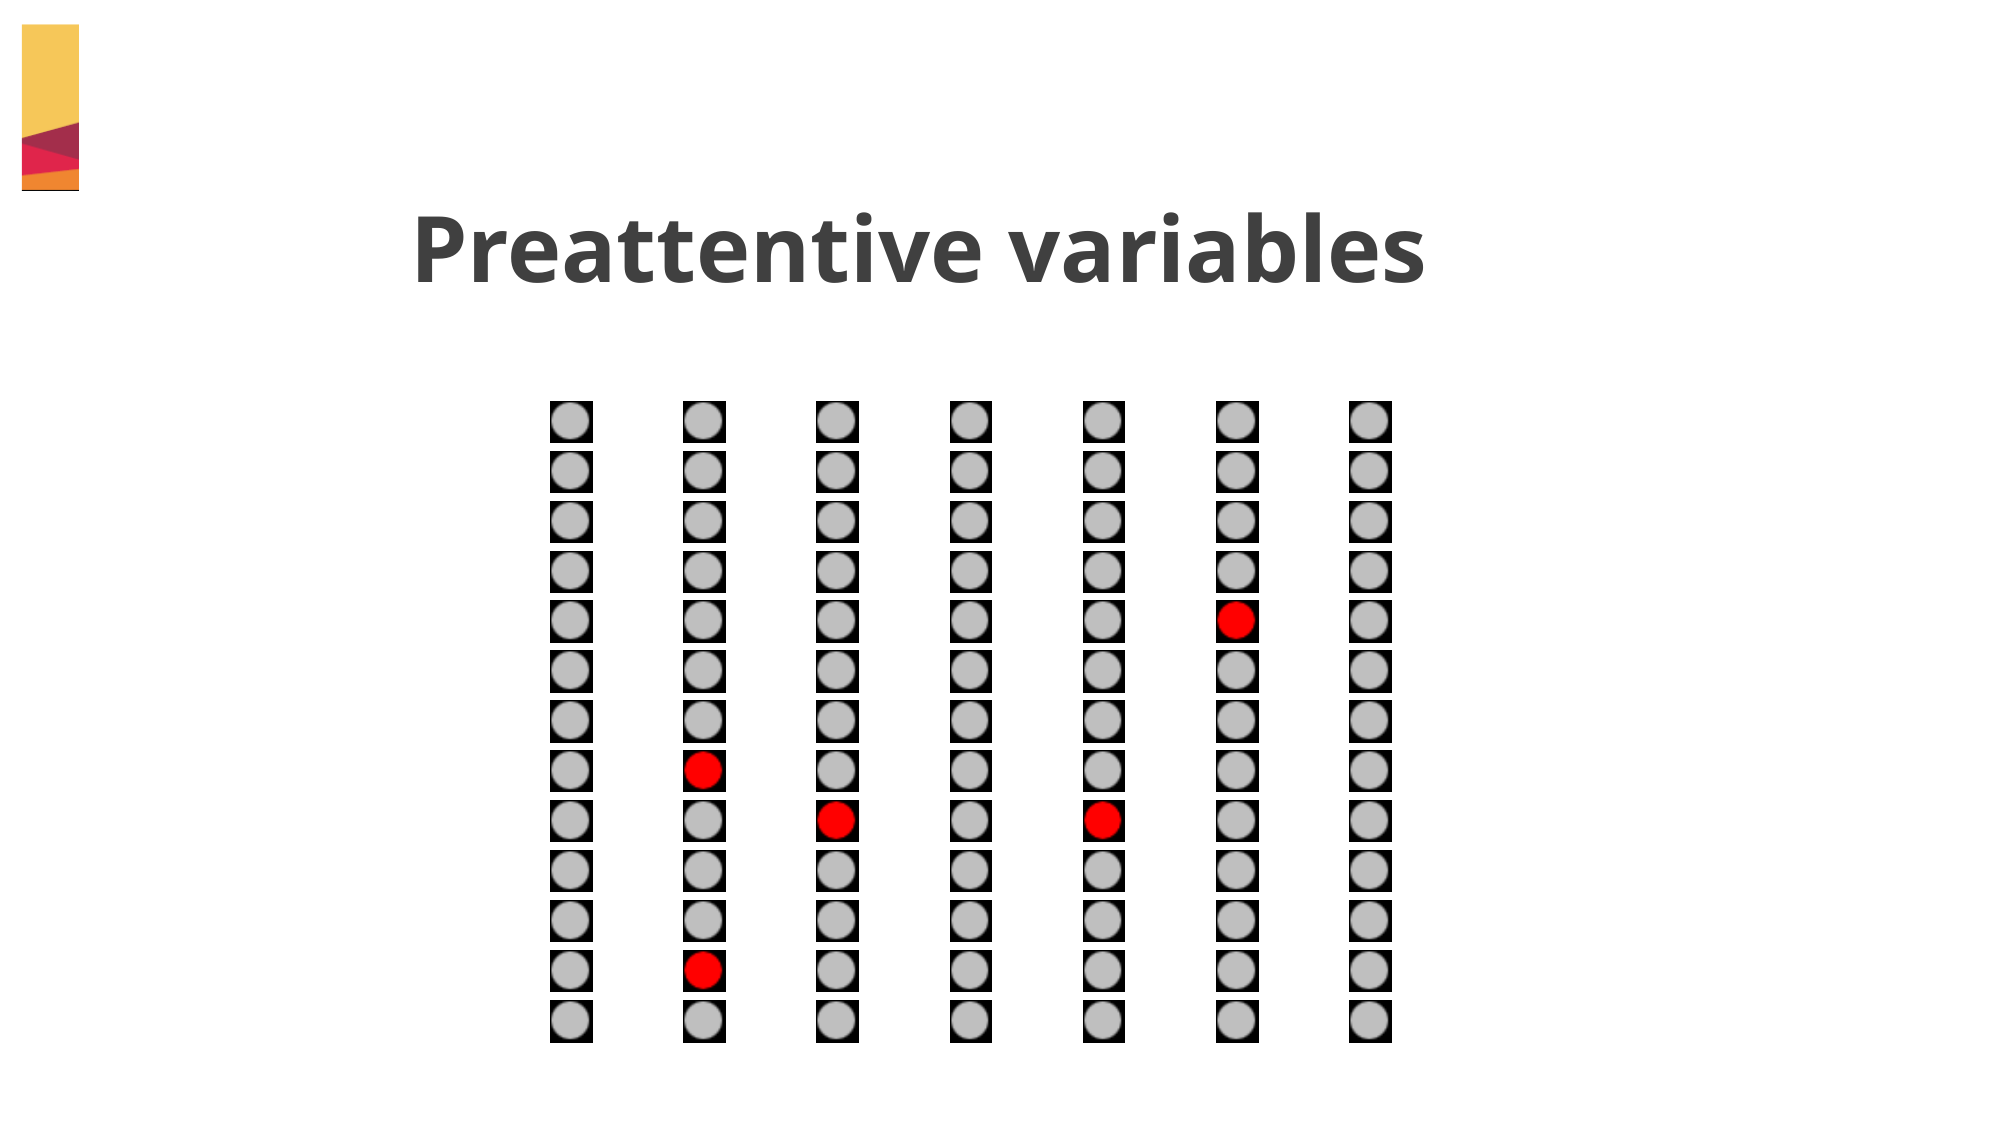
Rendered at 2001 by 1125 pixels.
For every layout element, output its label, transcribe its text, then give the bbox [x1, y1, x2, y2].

picture [21, 19, 79, 191]
title Preattentive variables [104, 182, 1733, 371]
picture [503, 392, 1439, 1045]
